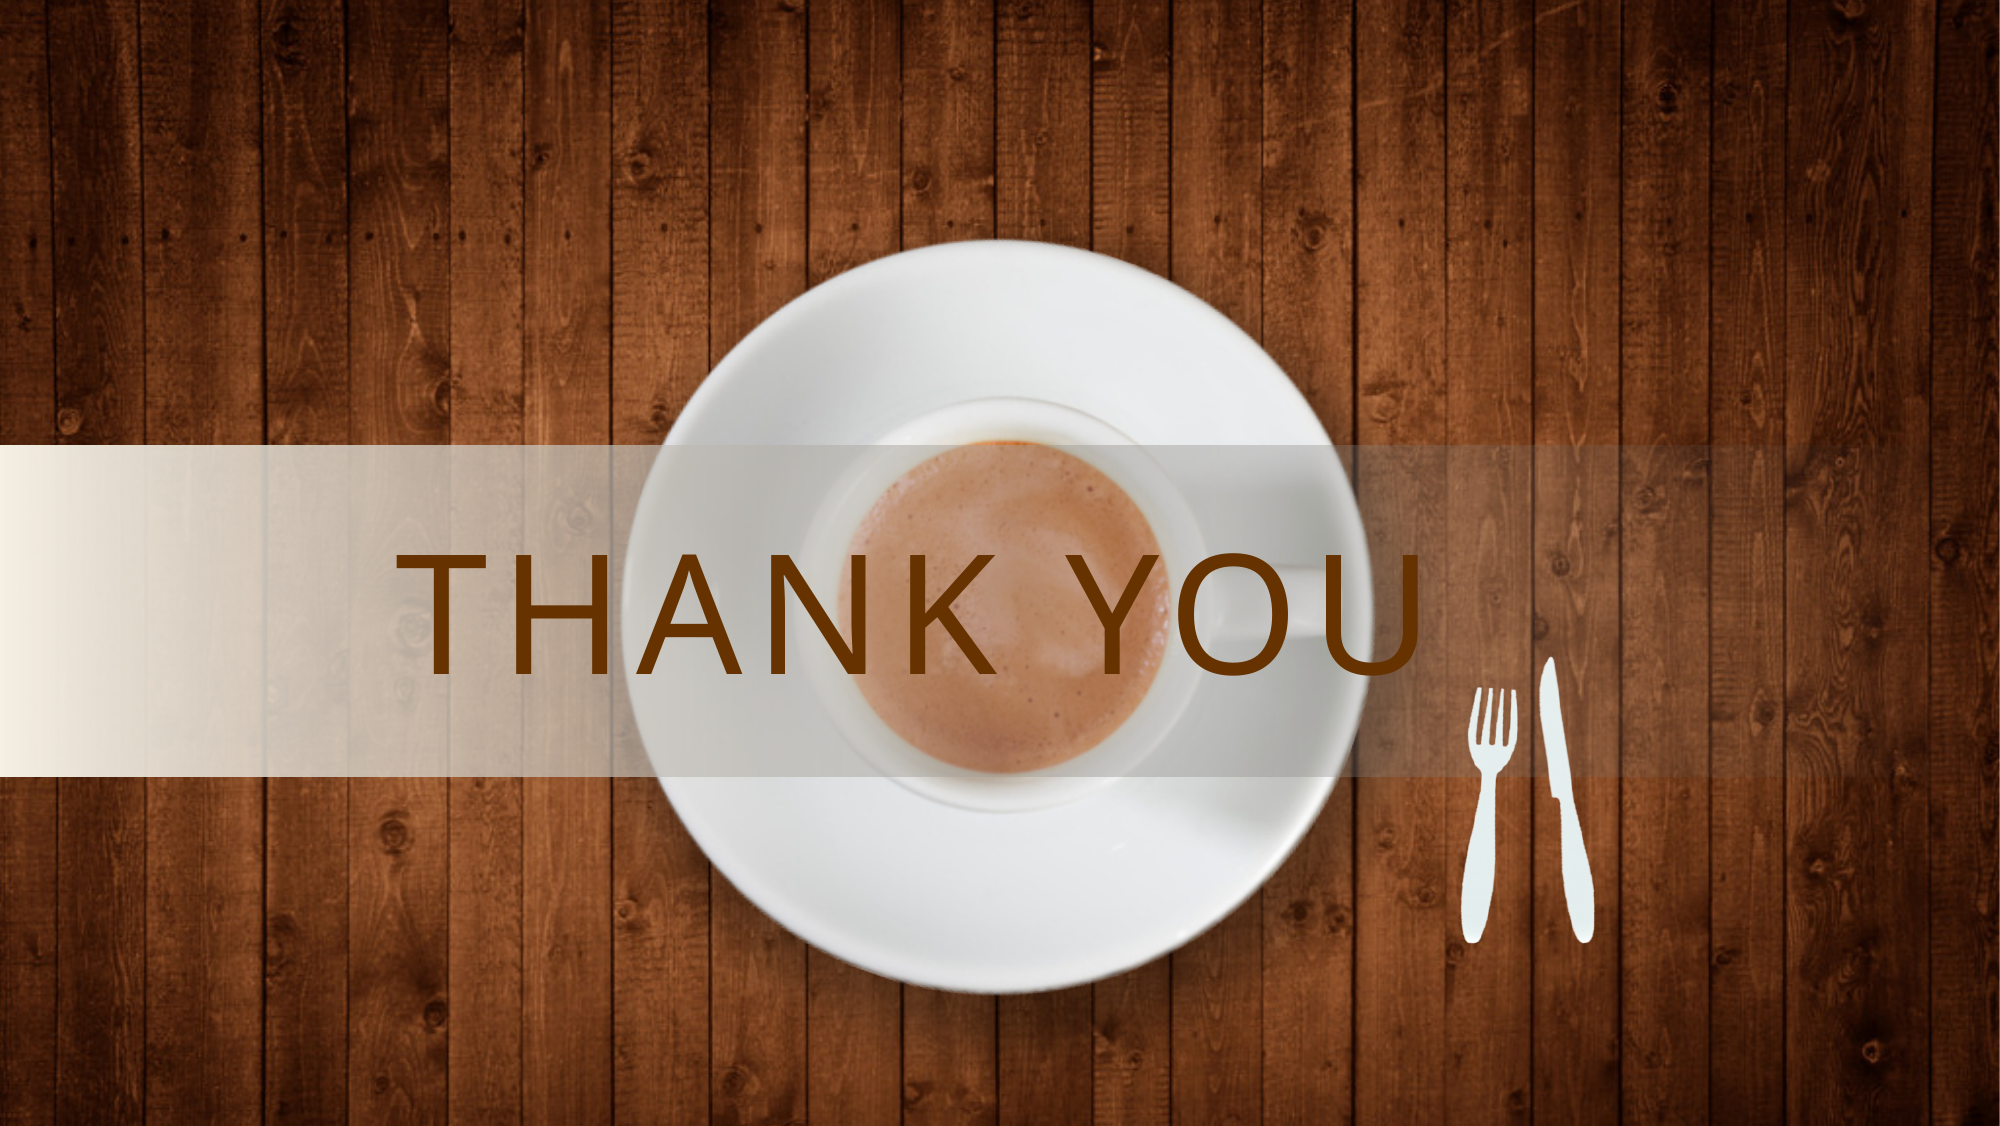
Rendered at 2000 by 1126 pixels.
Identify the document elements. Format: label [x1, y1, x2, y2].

text_box [1409, 603, 1637, 973]
picture [0, 777, 2000, 1126]
text_box [0, 445, 2000, 777]
picture [0, 0, 2000, 445]
